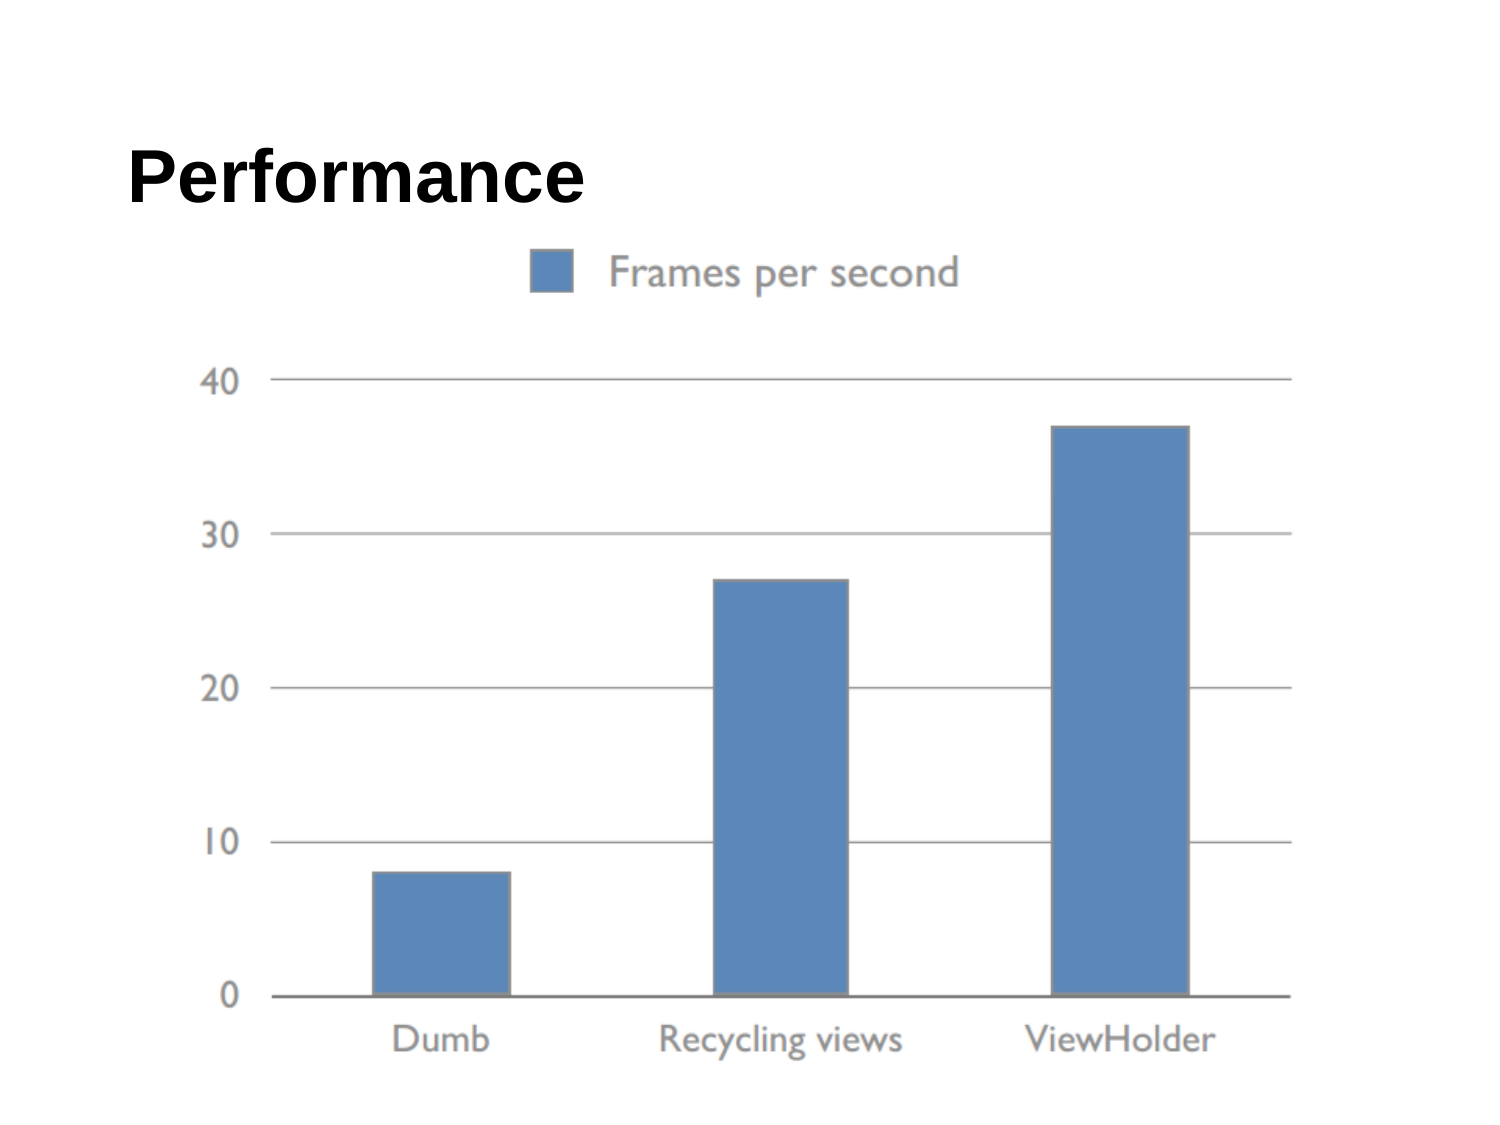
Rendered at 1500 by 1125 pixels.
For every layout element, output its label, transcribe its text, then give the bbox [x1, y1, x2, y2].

text_box [158, 232, 1342, 1083]
title Performance [75, 14, 1425, 233]
